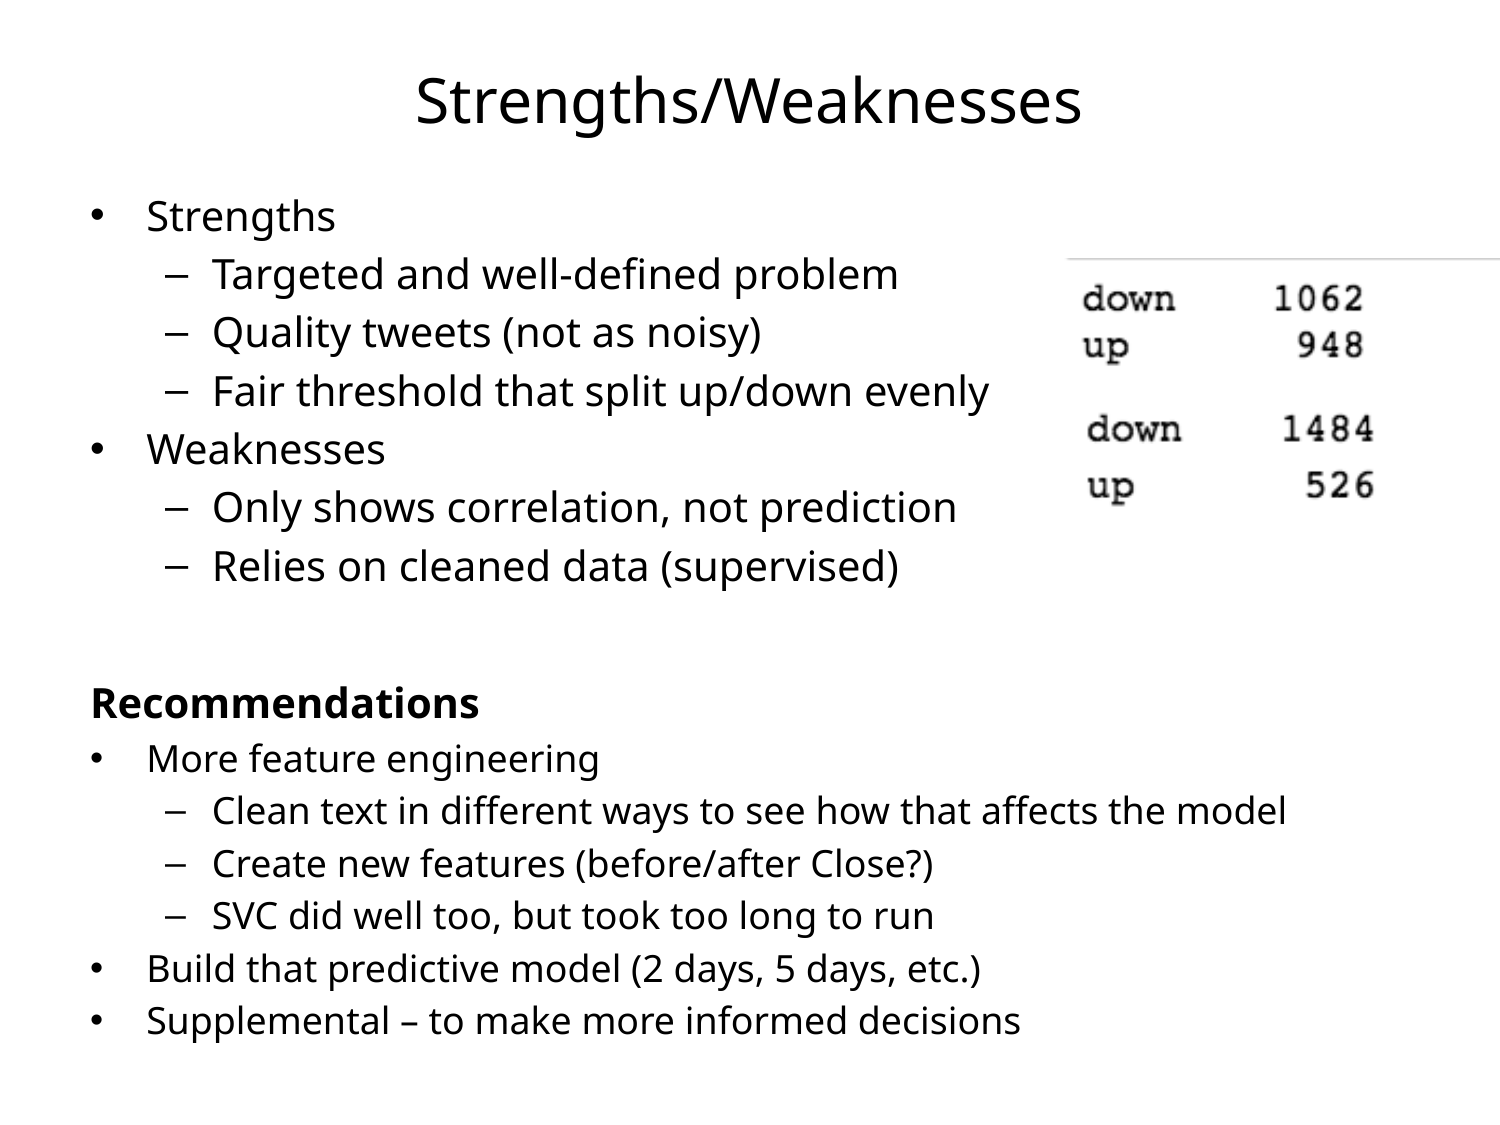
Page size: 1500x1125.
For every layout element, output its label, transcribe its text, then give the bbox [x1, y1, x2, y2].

title Strengths/Weaknesses [75, 45, 1425, 152]
picture [1053, 258, 1500, 537]
list Strengths Targeted and well-defined problem Quality tweets (not as noisy) Fair threshold that split up/down evenly Weaknesses Only shows correlation, not prediction Relies on cleaned data (supervised) Recommendations More feature engineering Clean text in different ways to see how that affects the model Create new features (before/after Close?) SVC did well too, but took too long to run Build that predictive model (2 days, 5 days, etc.) Supplemental – to make more informed decisions [75, 181, 1425, 1072]
